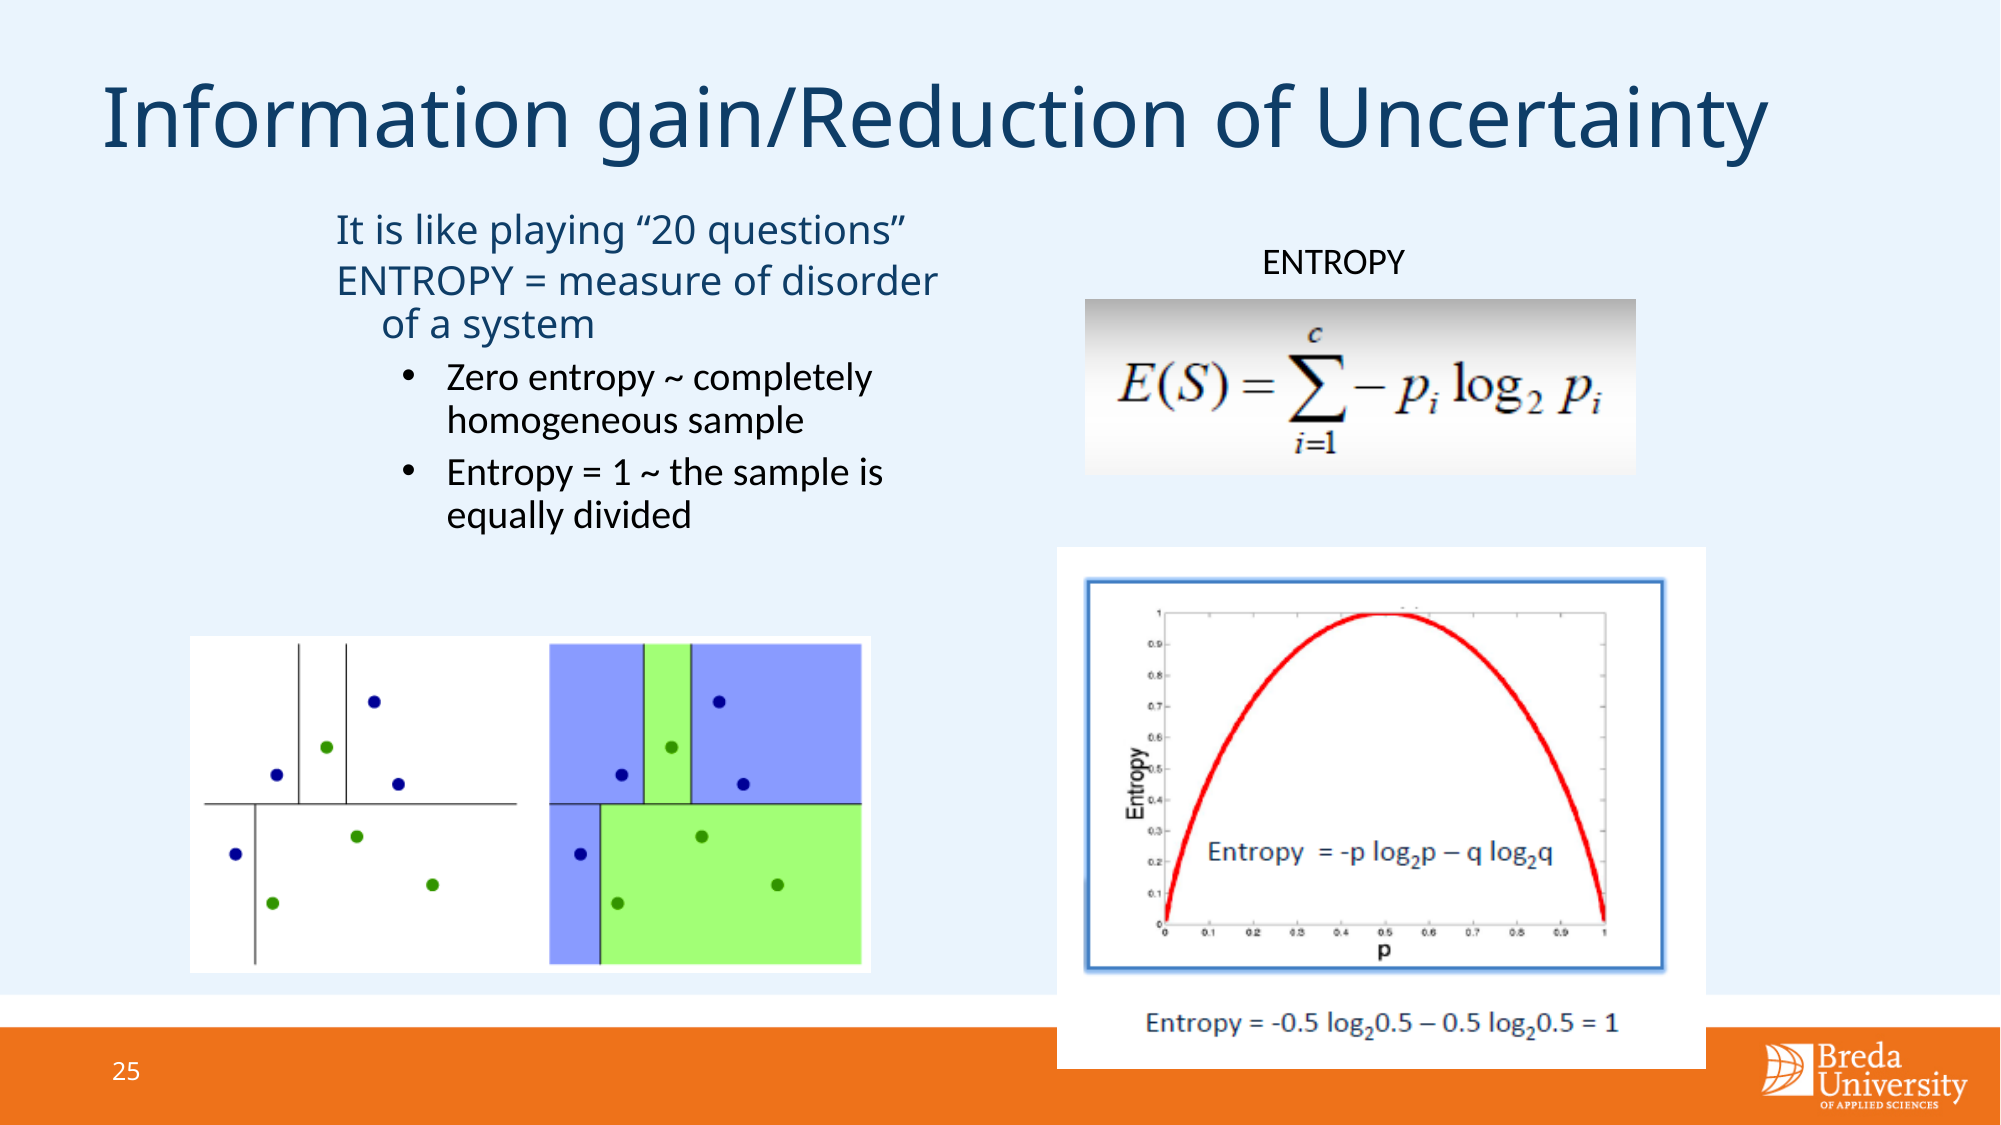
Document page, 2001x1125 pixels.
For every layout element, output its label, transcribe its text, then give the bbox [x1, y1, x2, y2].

picture [0, 0, 2001, 1125]
title Information gain/Reduction of Uncertainty [88, 67, 1917, 210]
text_box ENTROPY [1247, 229, 1421, 290]
slide_number 25 [97, 1042, 198, 1103]
text_box It is like playing “20 questions” ENTROPY = measure of disorder of a system Zero entropy ~ completely homogeneous sample Entropy = 1 ~ the sample is equally divided [321, 202, 1001, 973]
